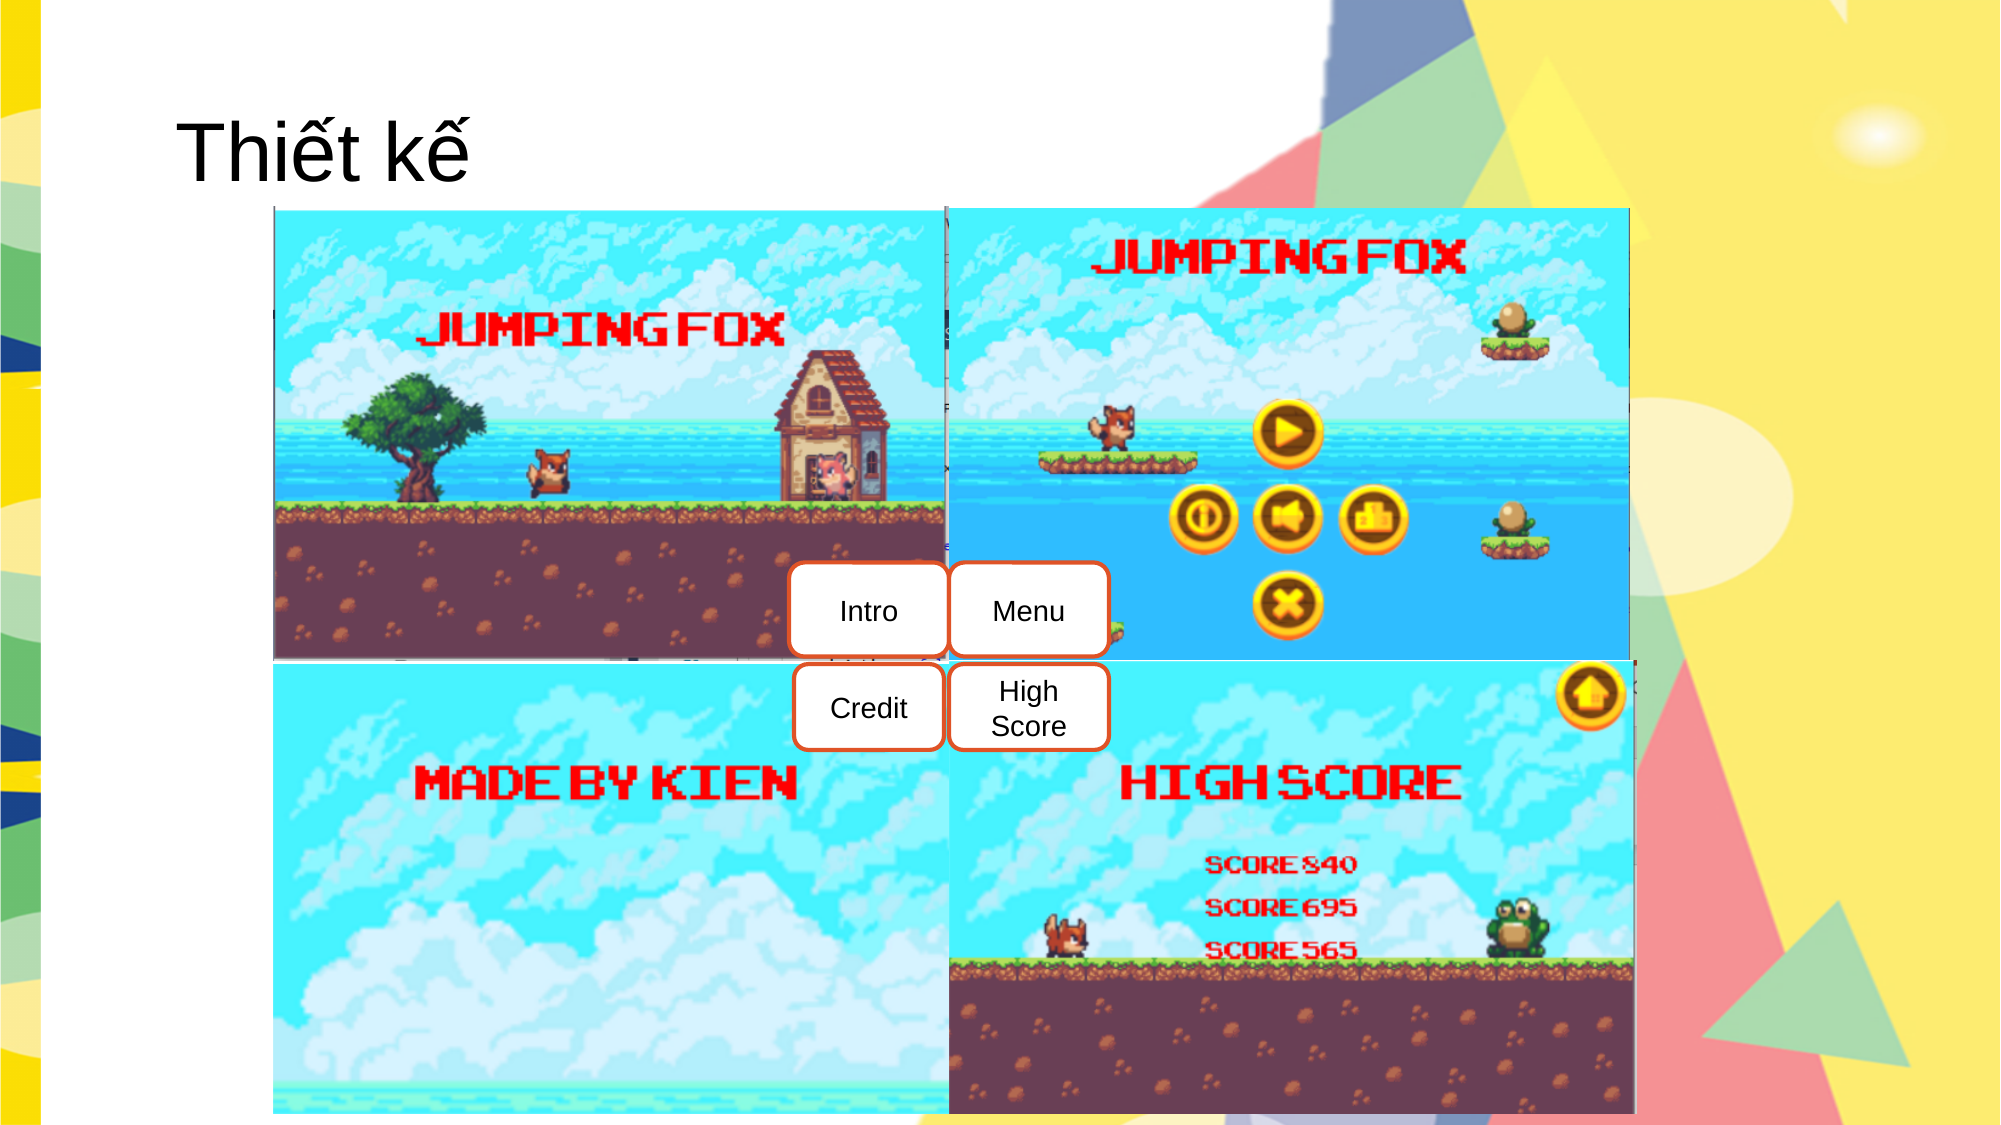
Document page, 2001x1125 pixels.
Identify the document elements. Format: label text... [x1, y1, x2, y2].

text_box Thiết kế [160, 90, 825, 206]
picture [1, 0, 40, 1124]
picture [273, 206, 1637, 1115]
